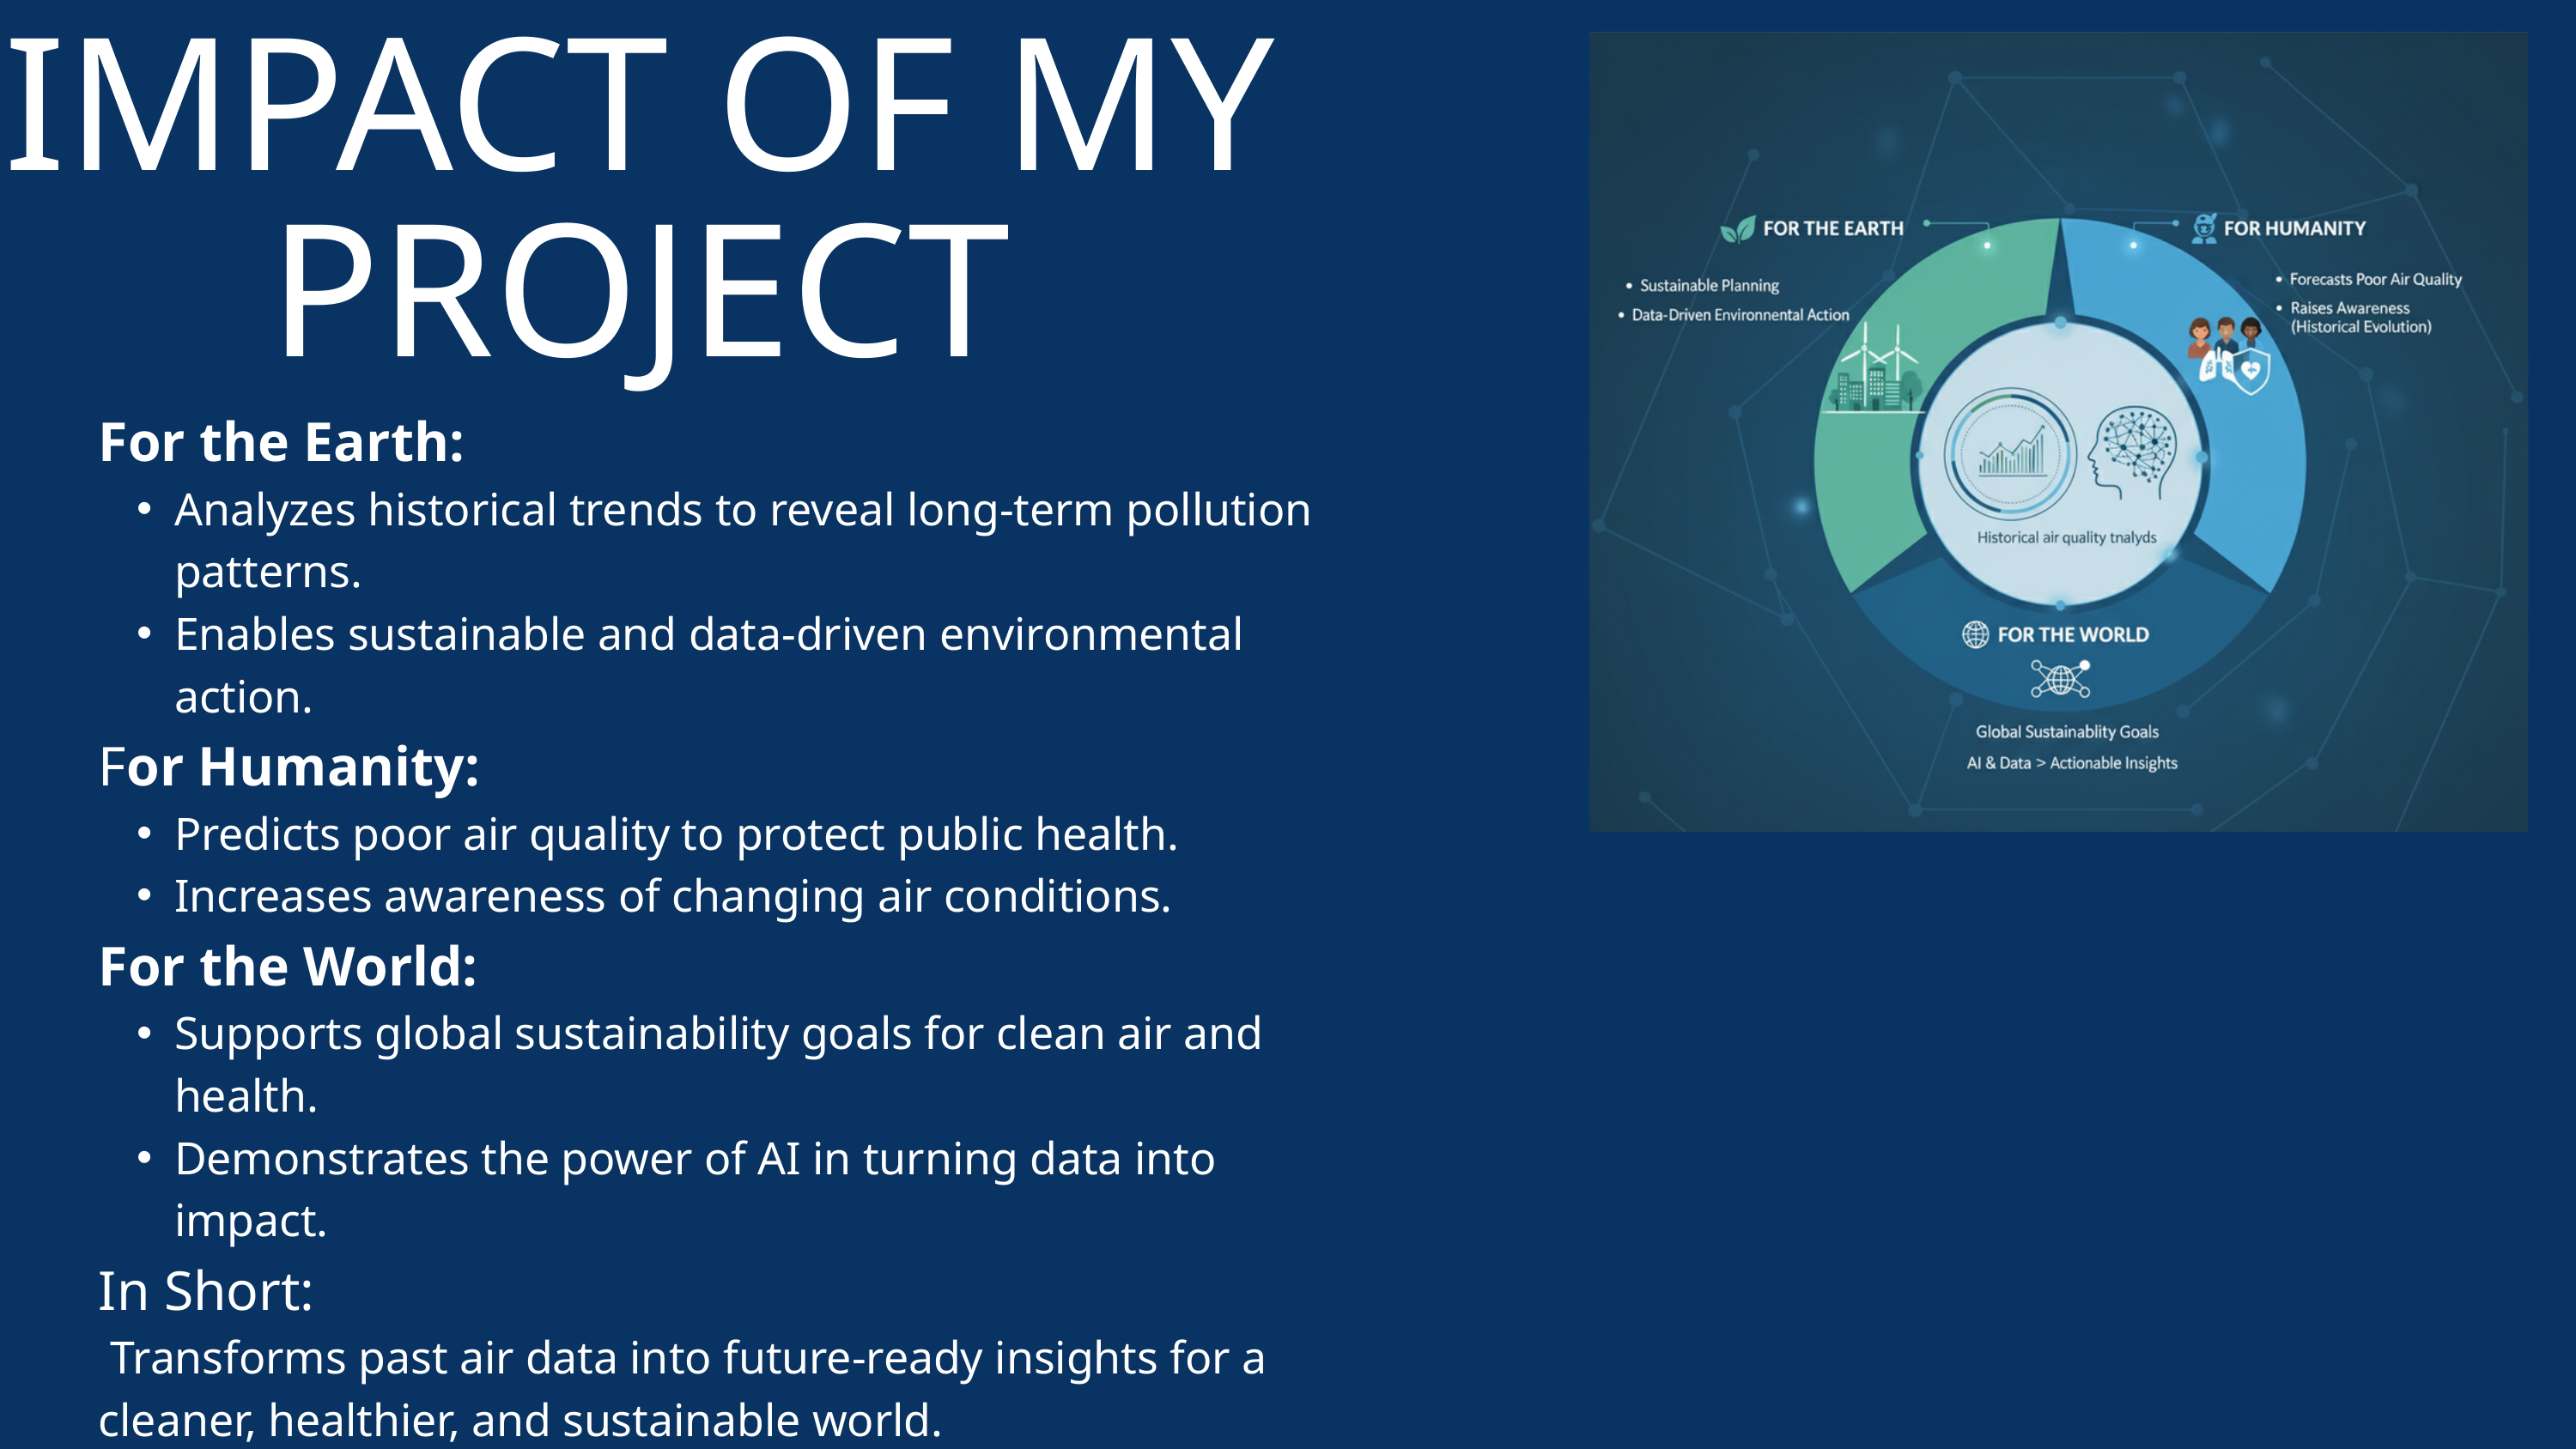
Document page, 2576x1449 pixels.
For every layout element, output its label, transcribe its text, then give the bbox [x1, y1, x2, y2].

text_box [1589, 32, 2529, 832]
text_box For the Earth: Analyzes historical trends to reveal long-term pollution patterns. Enables sustainable and data-driven environmental action. For Humanity: Predicts poor air quality to protect public health. Increases awareness of changing air conditions. For the World: Supports global sustainability goals for clean air and health. Demonstrates the power of AI in turning data into impact. In Short: Transforms past air data into future-ready insights for a cleaner, healthier, and sustainable world. [99, 397, 1374, 1449]
text_box IMPACT OF MY PROJECT [0, 21, 1413, 394]
